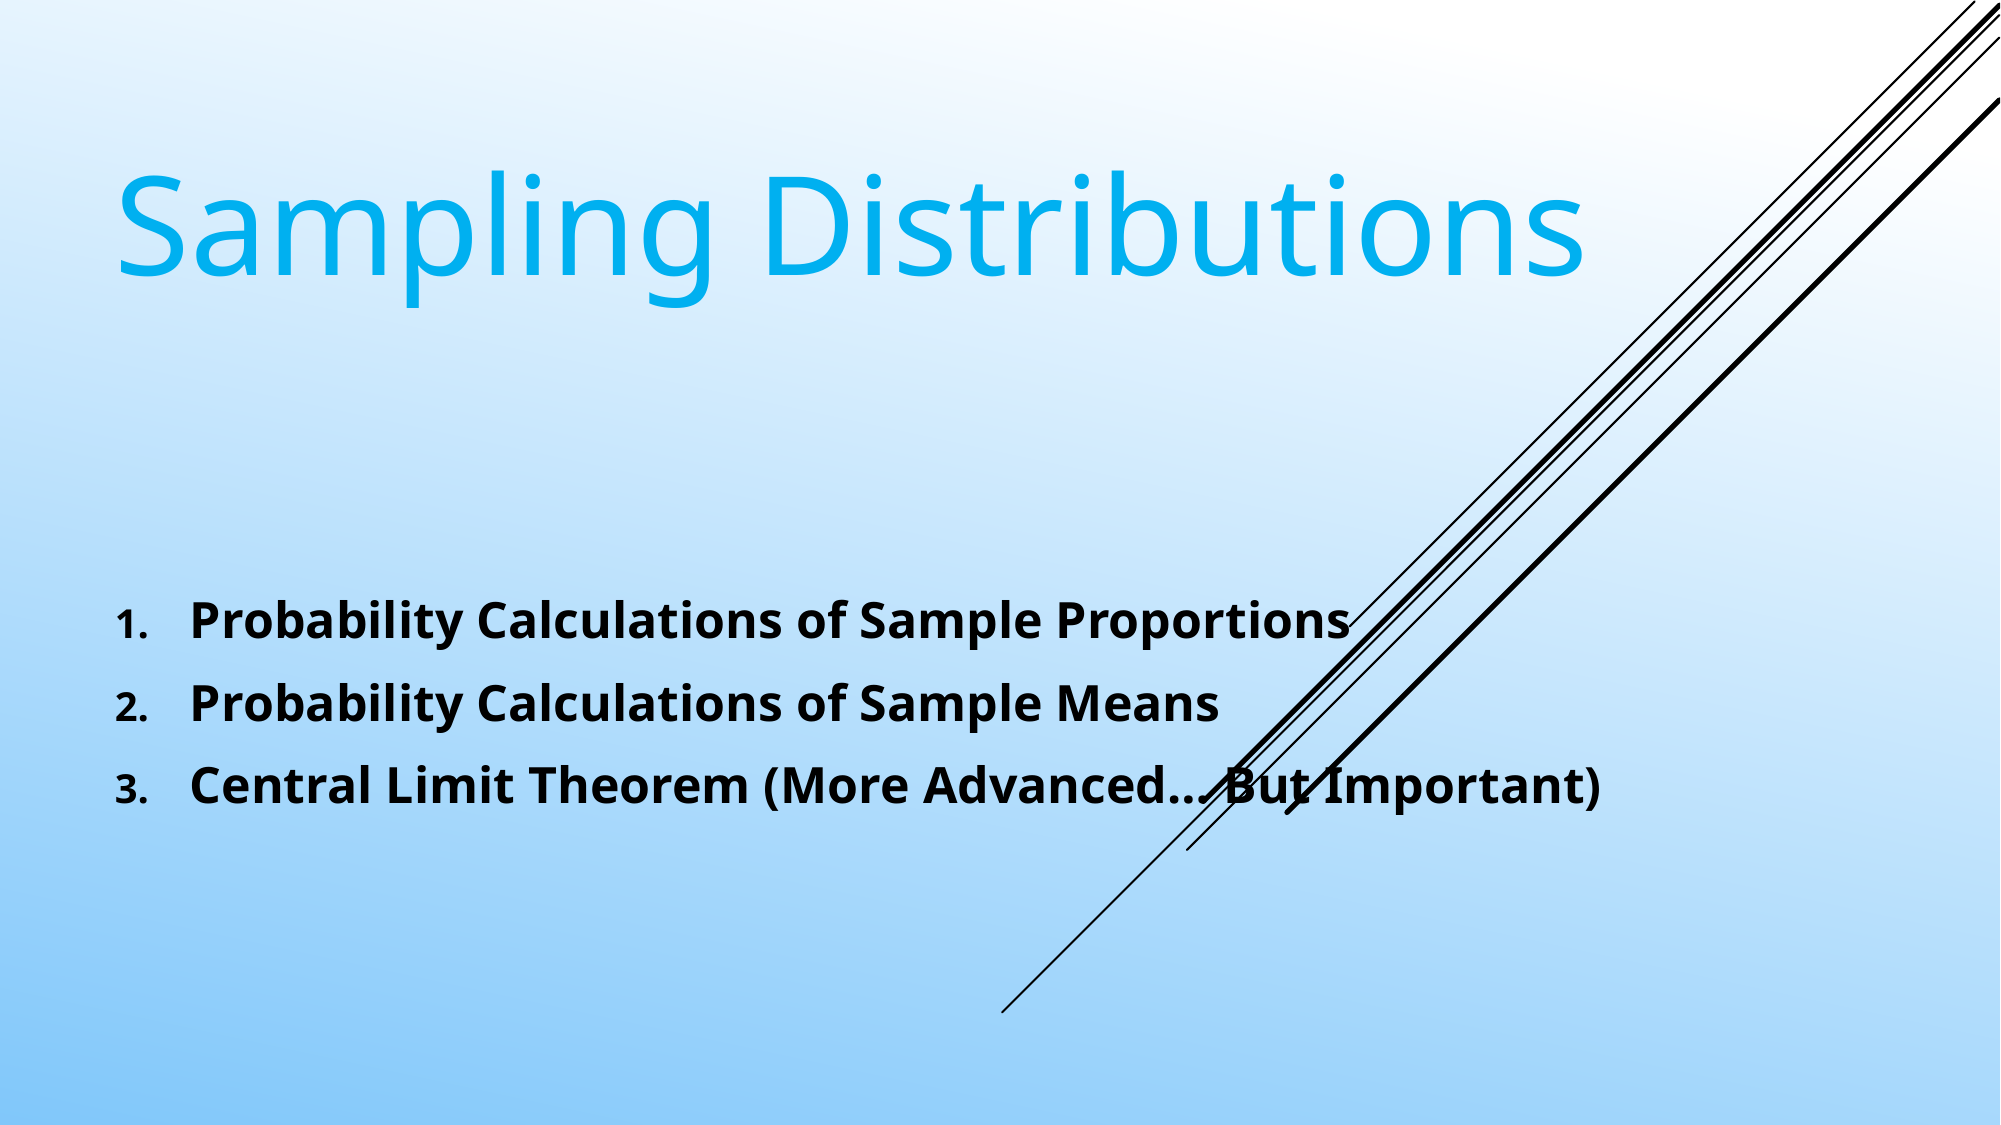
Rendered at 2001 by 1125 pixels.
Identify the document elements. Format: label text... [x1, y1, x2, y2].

title Sampling Distributions [99, 130, 1900, 580]
subtitle Probability Calculations of Sample Proportions Probability Calculations of Sample Means Central Limit Theorem (More Advanced… But Important) [99, 580, 1900, 956]
